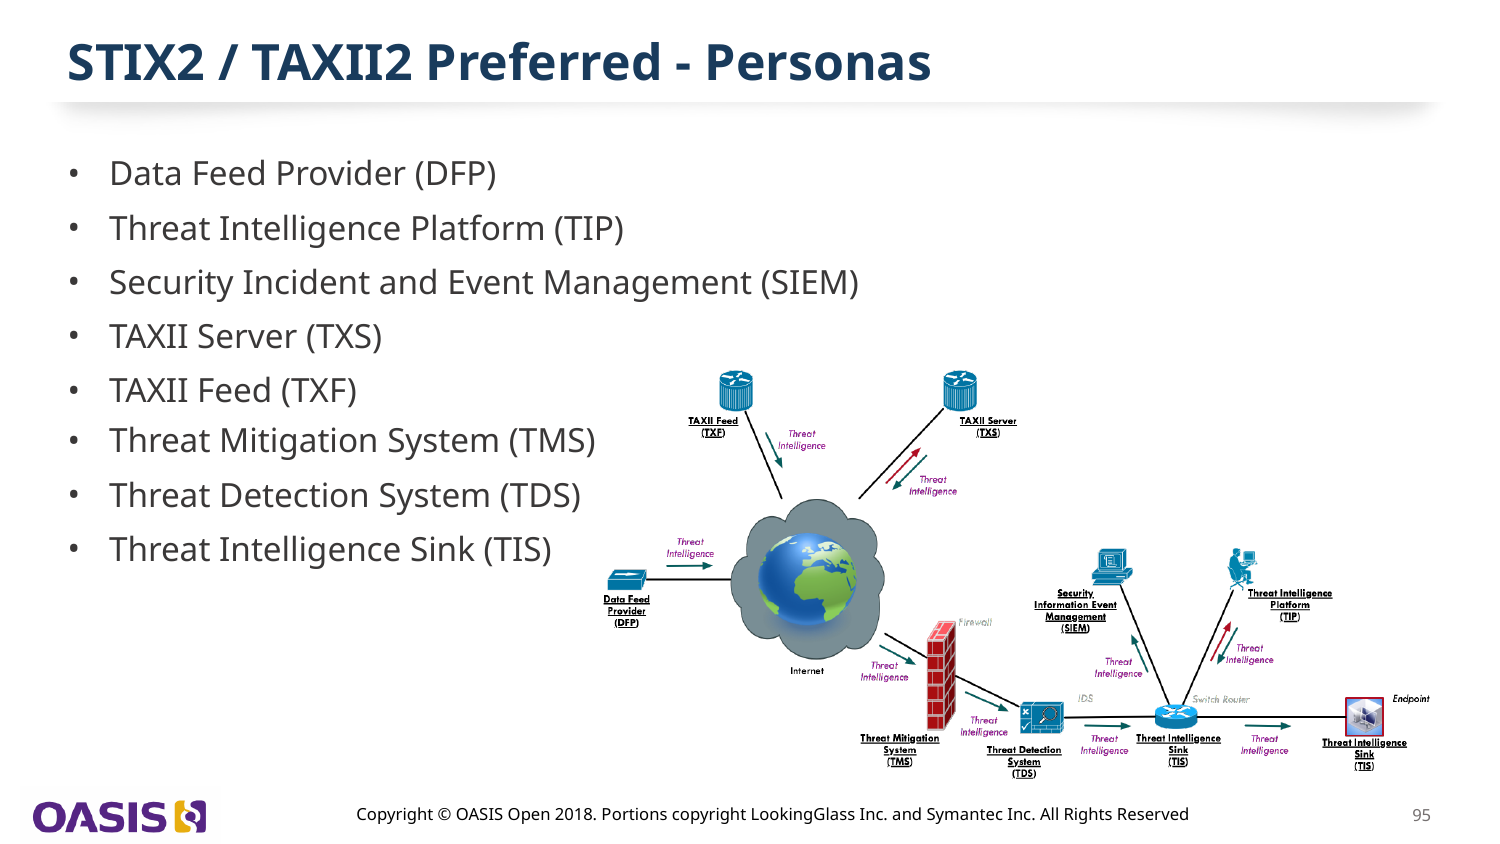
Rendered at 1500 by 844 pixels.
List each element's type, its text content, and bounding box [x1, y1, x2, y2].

title STIX2 / TAXII2 Preferred - Personas [56, 8, 1433, 103]
list Data Feed Provider (DFP) Threat Intelligence Platform (TIP) Security Incident and Event Management (SIEM) TAXII Server (TXS) TAXII Feed (TXF) Threat Mitigation System (TMS) Threat Detection System (TDS) Threat Intelligence Sink (TIS) [56, 141, 1433, 782]
picture [600, 369, 1433, 782]
picture [20, 786, 221, 844]
